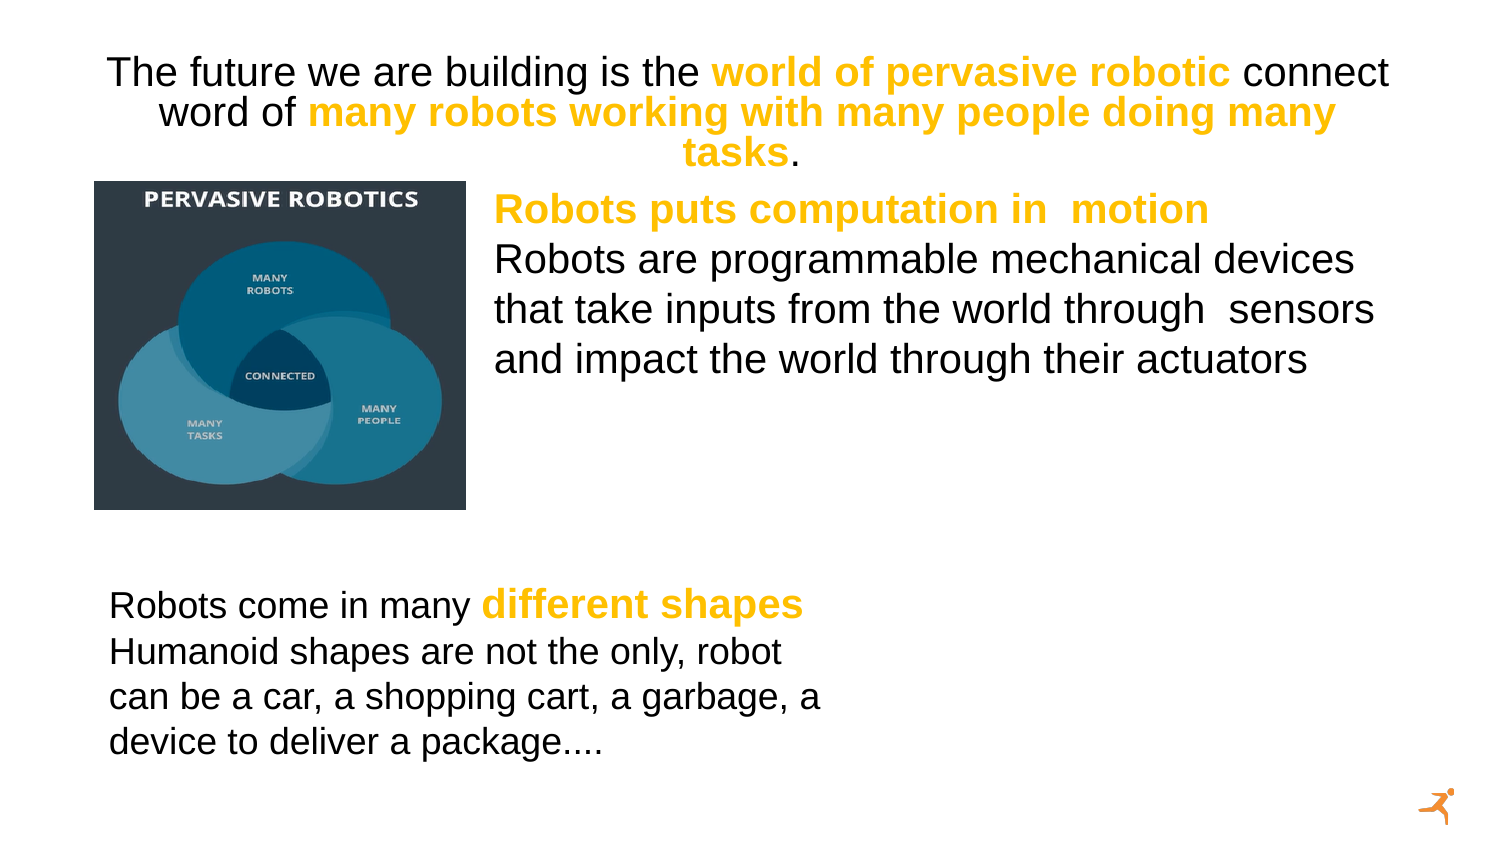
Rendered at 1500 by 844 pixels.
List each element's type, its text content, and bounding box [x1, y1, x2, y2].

title The future we are building is the world of pervasive robotic connect word of many robots working with many people doing many tasks. [94, 14, 1402, 172]
text_box Robots come in many different shapes Humanoid shapes are not the only, robot can be a car, a shopping cart, a garbage, a device to deliver a package.... [94, 569, 844, 770]
picture [93, 181, 466, 510]
text_box Robots puts computation in motion Robots are programmable mechanical devices that take inputs from the world through sensors and impact the world through their actuators [493, 182, 1430, 448]
